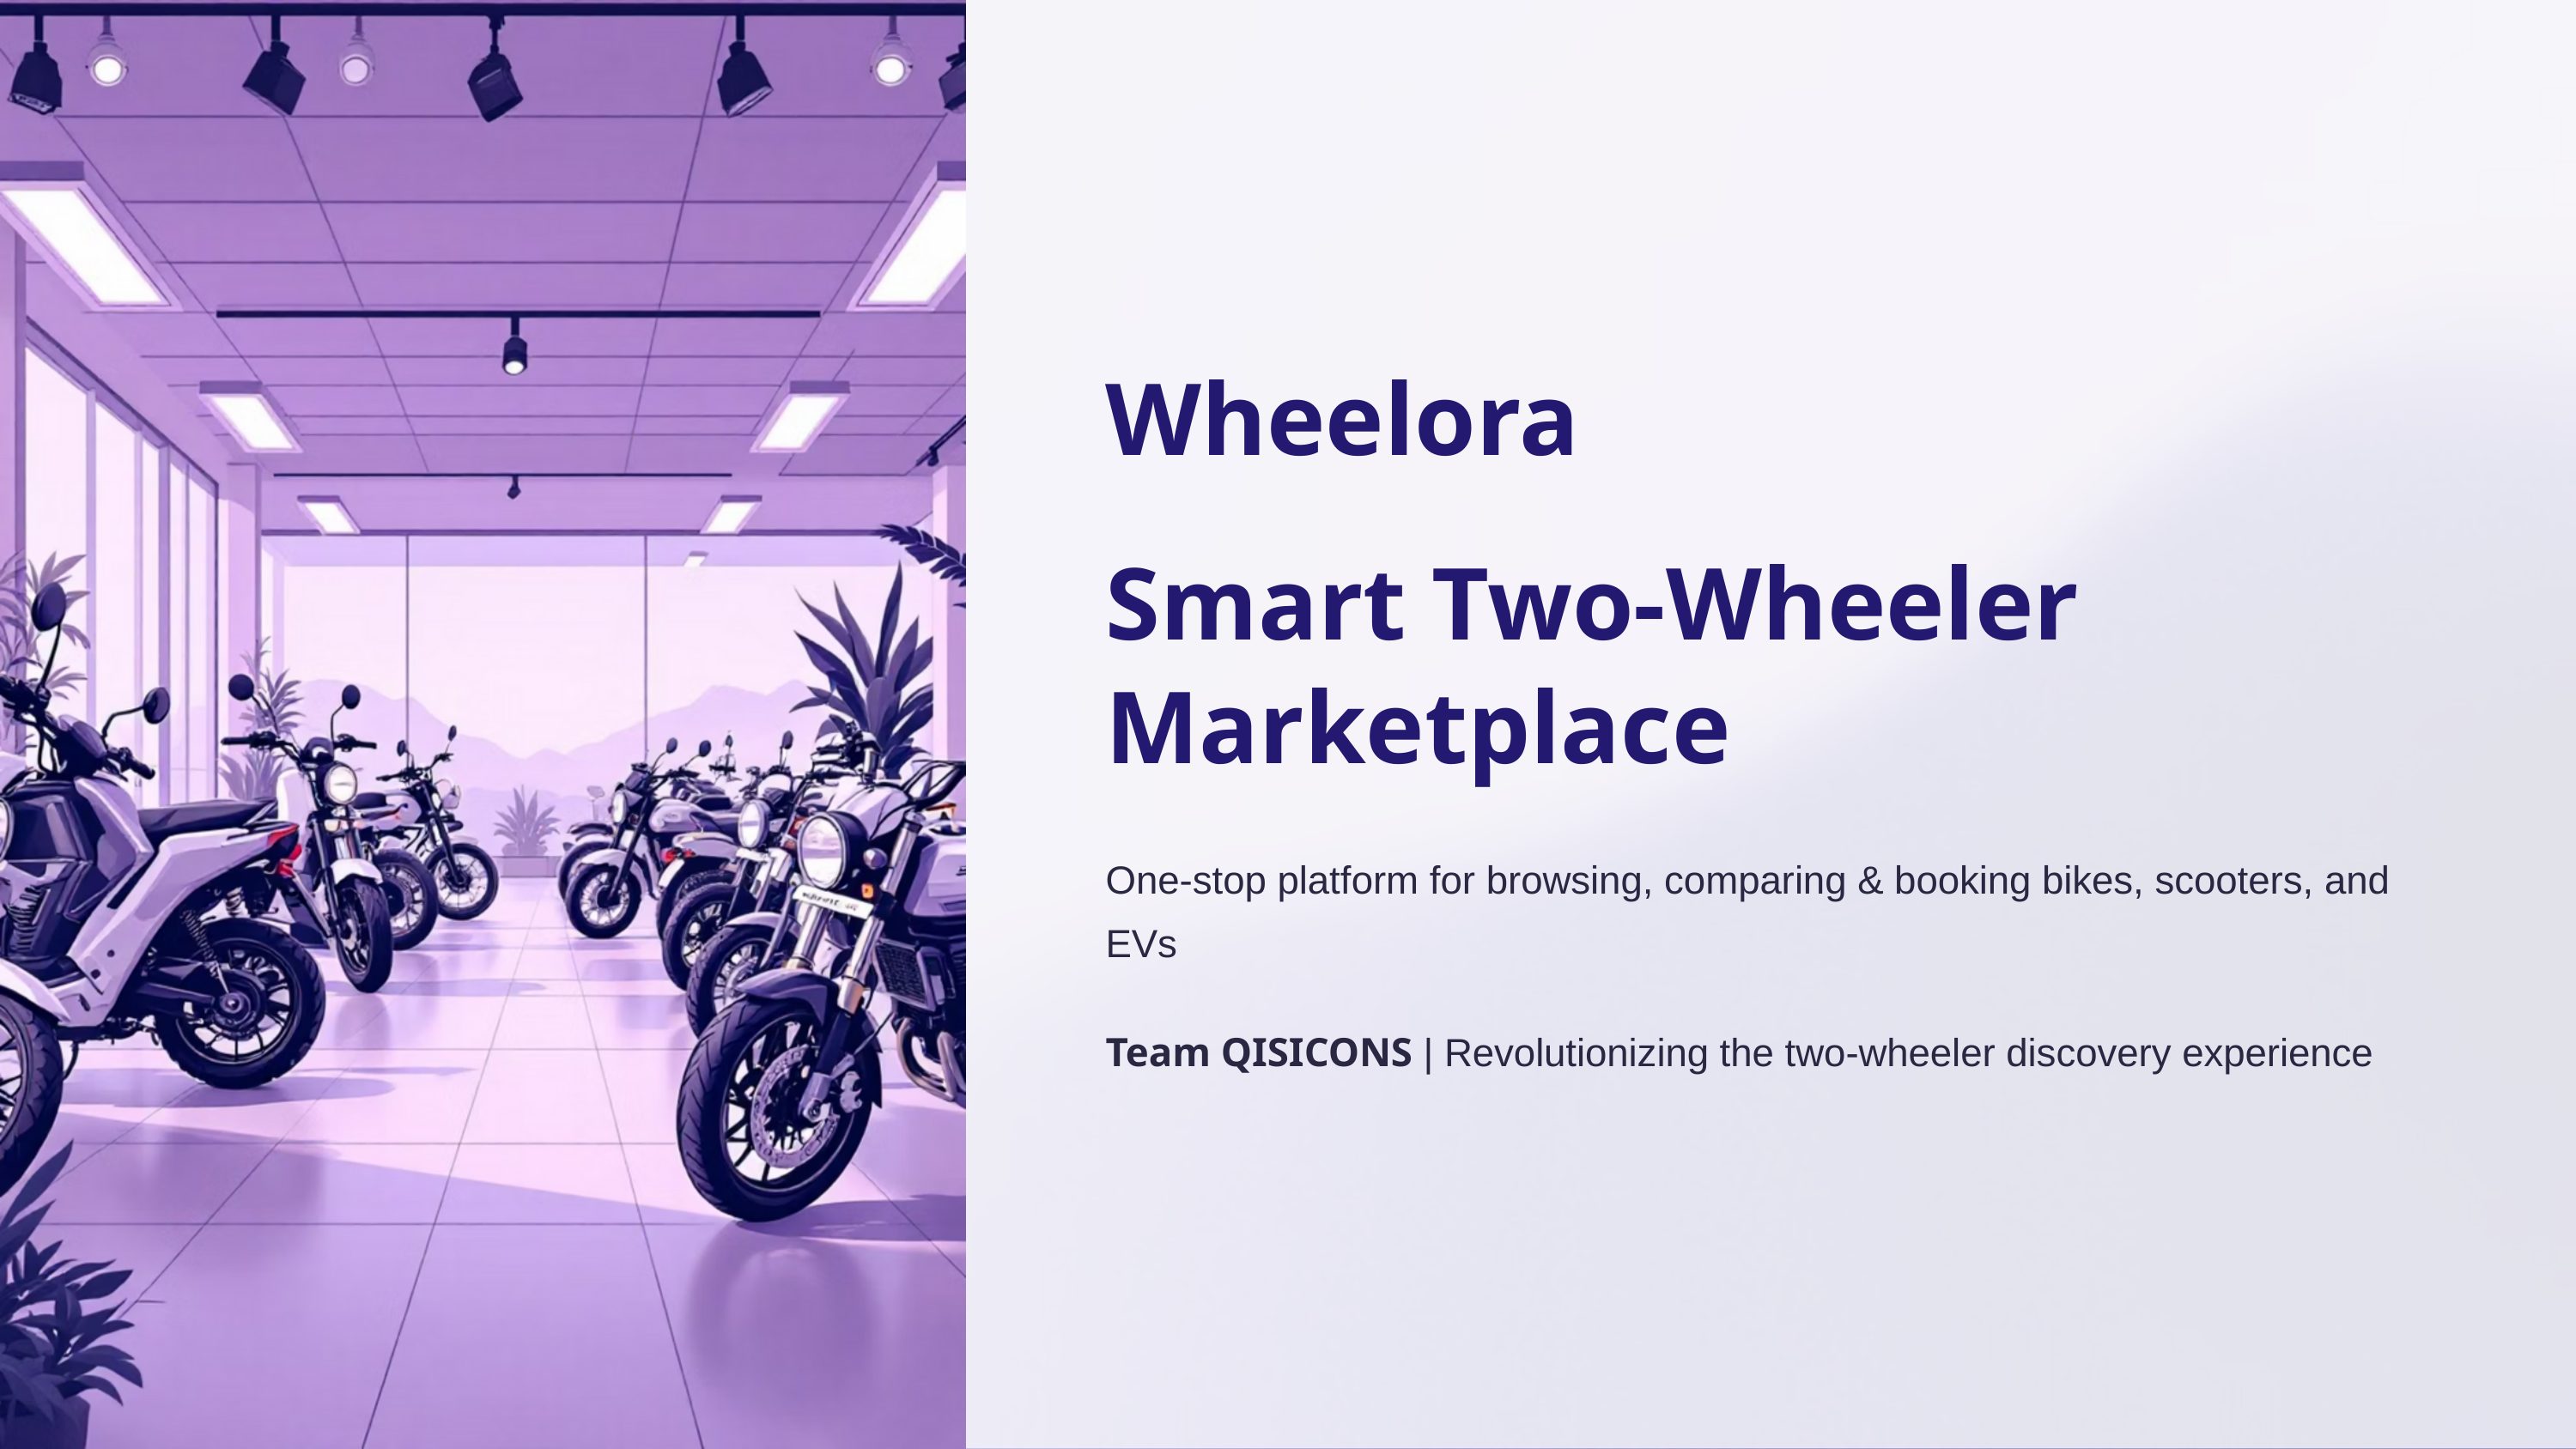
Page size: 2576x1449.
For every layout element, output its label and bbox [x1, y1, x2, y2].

text_box [0, 0, 967, 1449]
text_box [967, 0, 2576, 1449]
